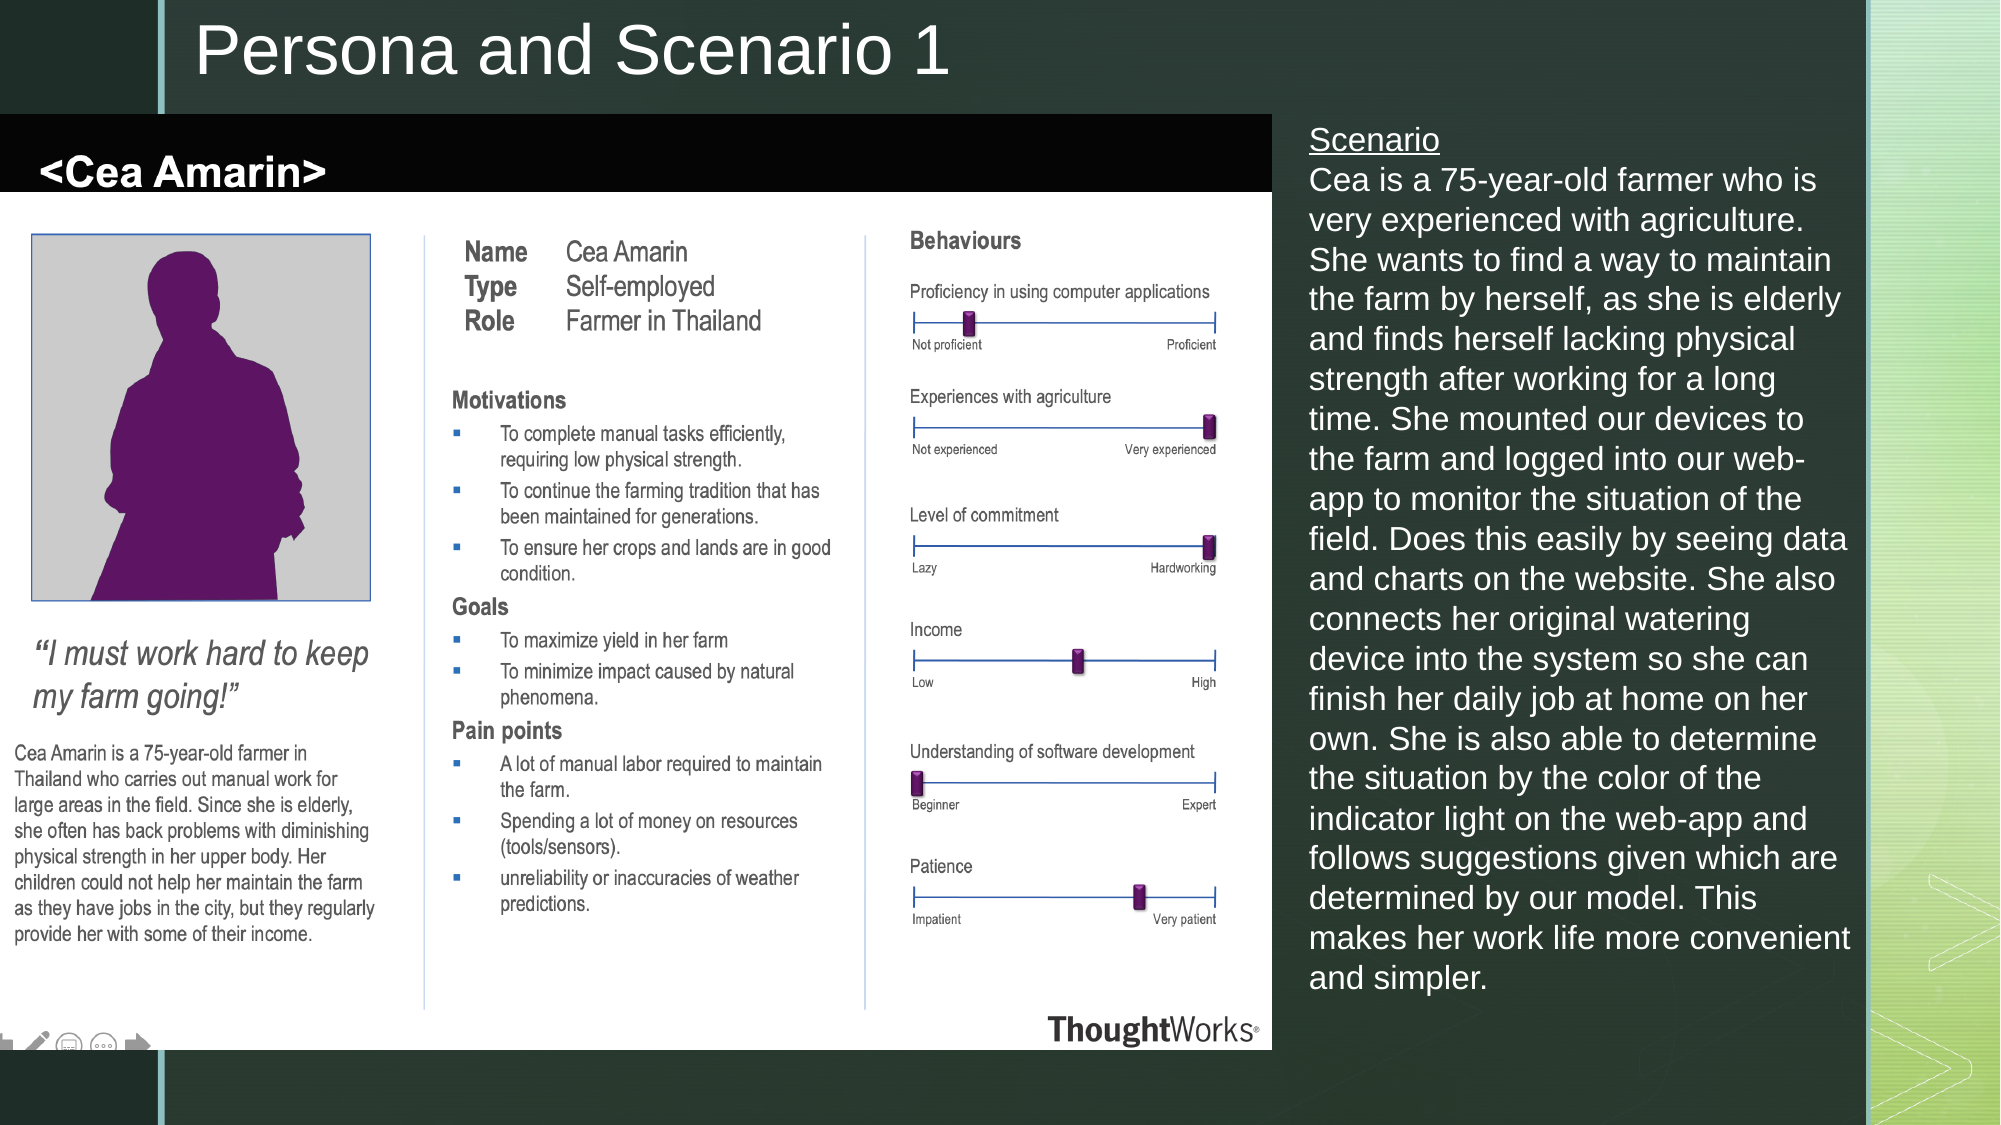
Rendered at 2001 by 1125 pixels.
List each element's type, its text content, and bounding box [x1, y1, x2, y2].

text_box Scenario Cea is a 75-year-old farmer who is very experienced with agriculture. She wants to find a way to maintain the farm by herself, as she is elderly and finds herself lacking physical strength after working for a long time. She mounted our devices to the farm and logged into our web-app to monitor the situation of the field. Does this easily by seeing data and charts on the website. She also connects her original watering device into the system so she can finish her daily job at home on her own. She is also able to determine the situation by the color of the indicator light on the web-app and follows suggestions given which are determined by our model. This makes her work life more convenient and simpler. [1294, 110, 1867, 1004]
title Persona and Scenario 1 [0, 6, 968, 114]
picture [1871, 0, 2001, 1125]
picture [0, 114, 1272, 1051]
